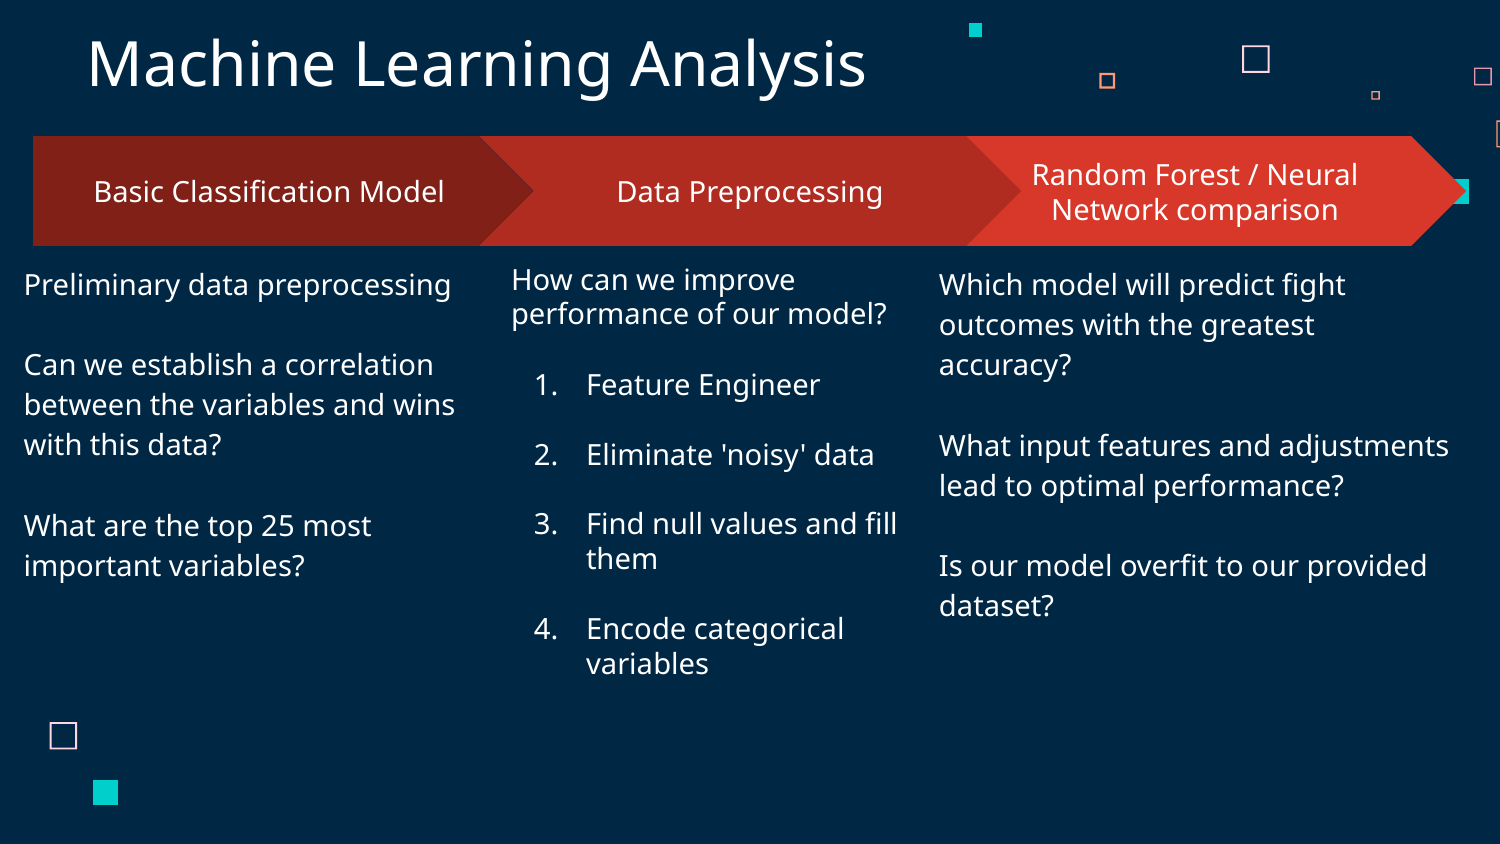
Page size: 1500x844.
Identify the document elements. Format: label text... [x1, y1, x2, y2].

title Machine Learning Analysis [71, 18, 1477, 114]
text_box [478, 135, 1022, 697]
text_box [8, 135, 534, 708]
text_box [1022, 135, 1467, 697]
